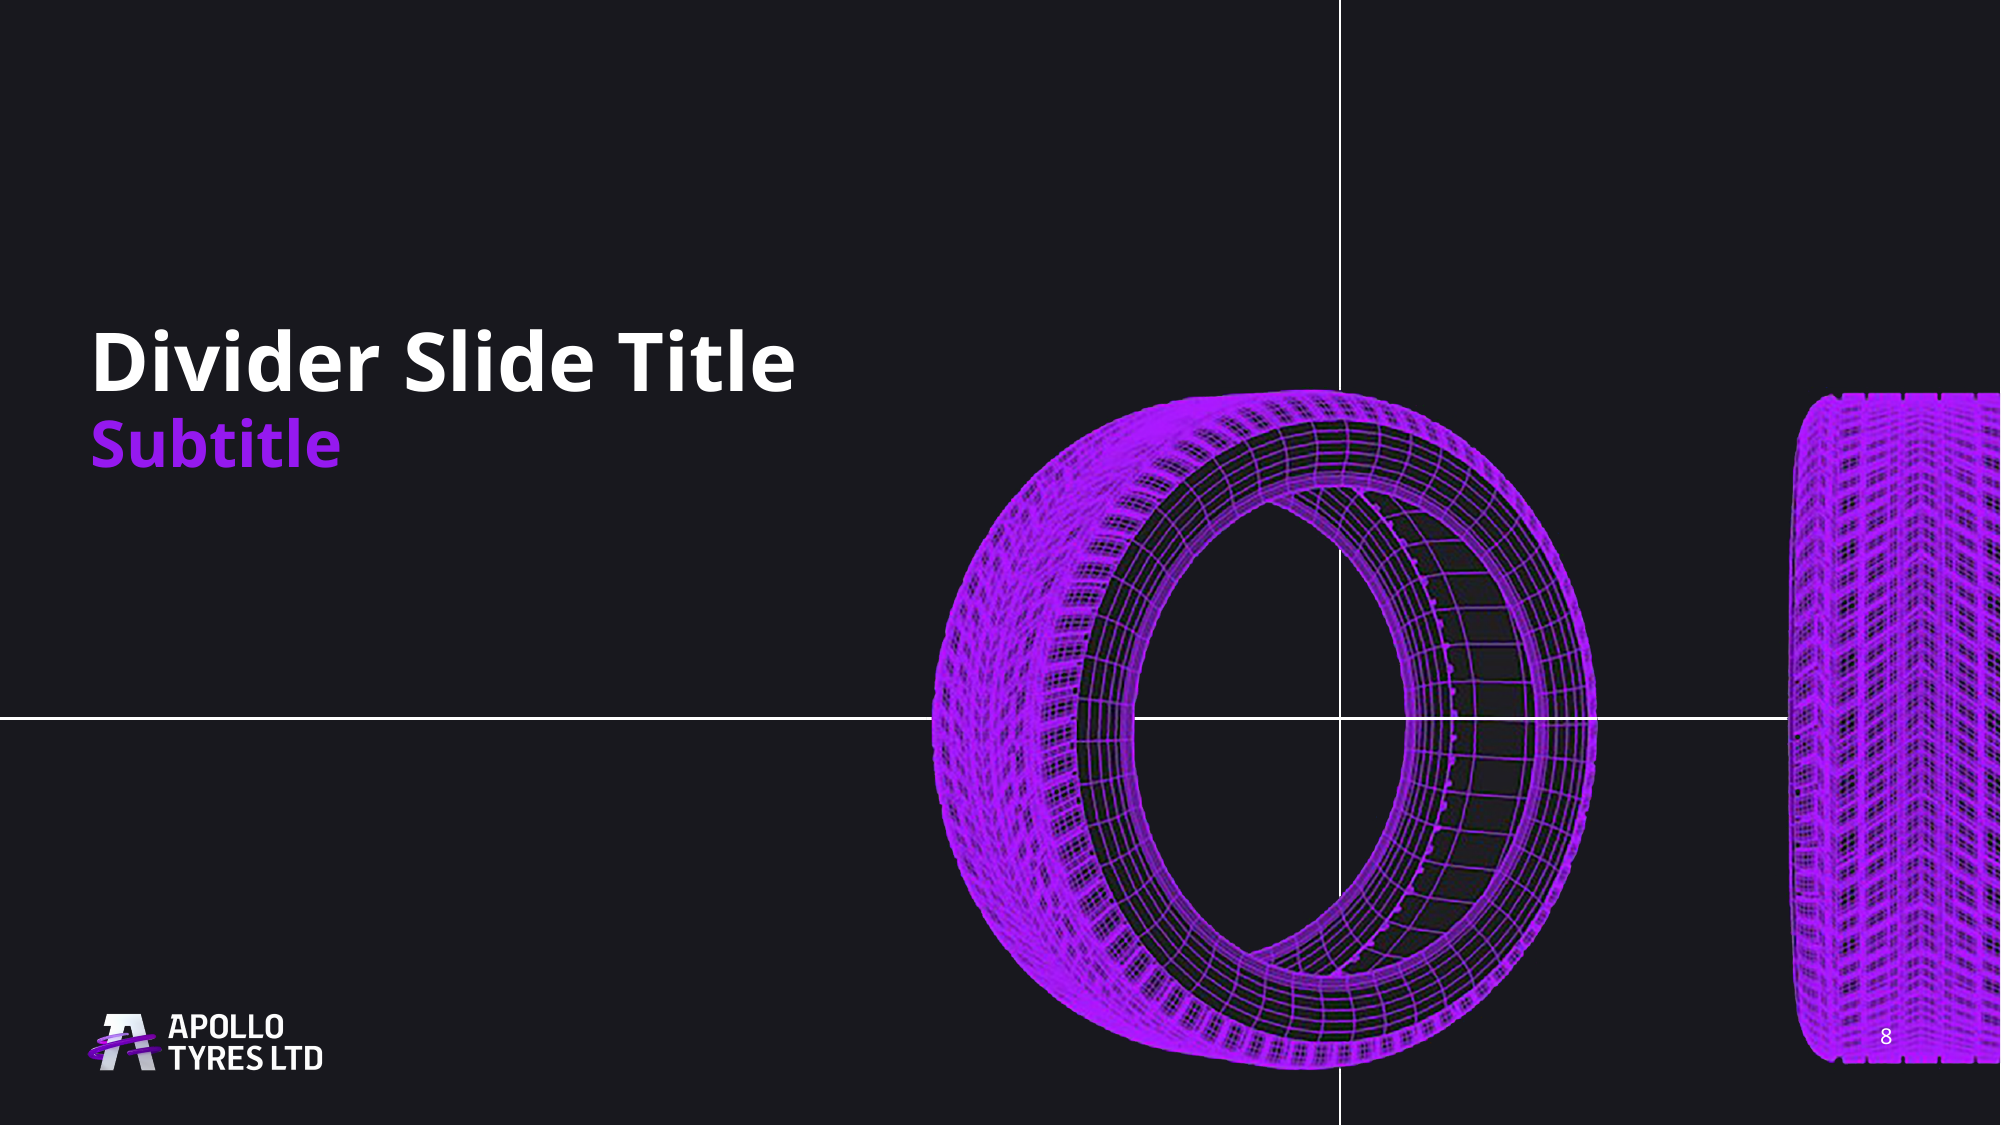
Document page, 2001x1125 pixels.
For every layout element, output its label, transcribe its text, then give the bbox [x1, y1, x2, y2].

list Subtitle [90, 402, 959, 484]
title Divider Slide Title [89, 310, 958, 409]
picture [926, 387, 2001, 1074]
picture [85, 1011, 325, 1074]
slide_number 8 [1880, 1024, 1945, 1052]
